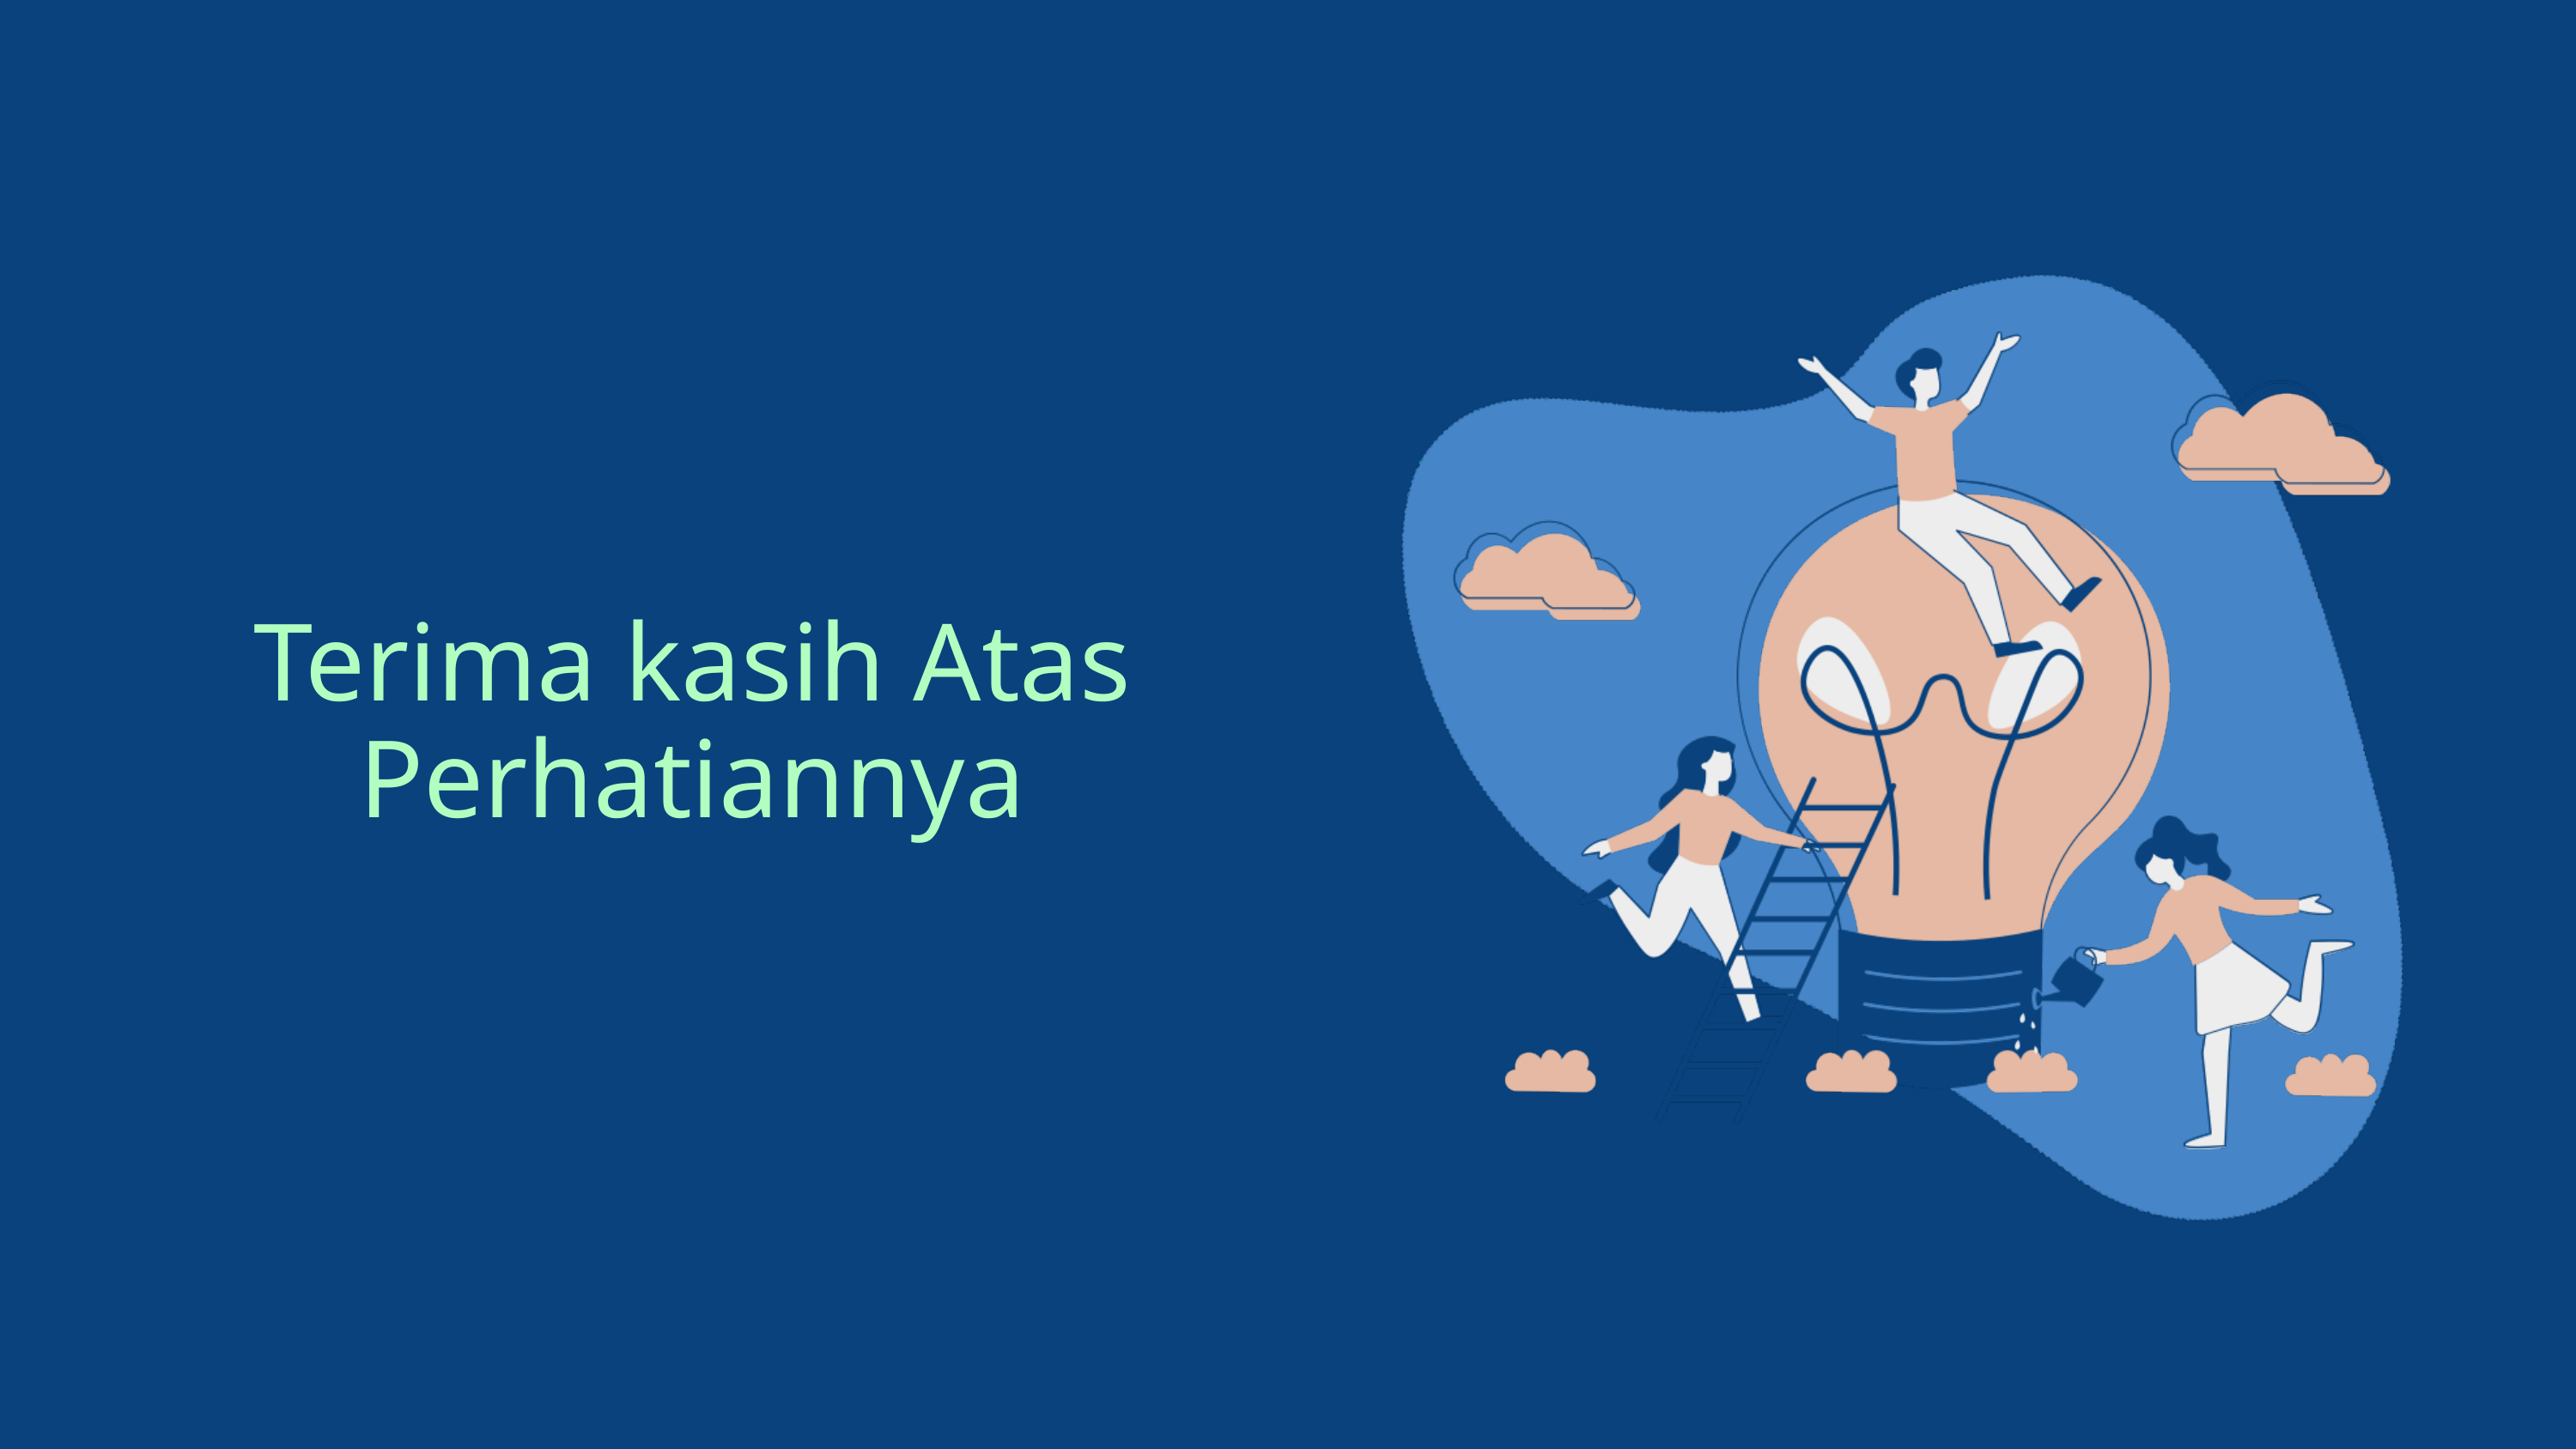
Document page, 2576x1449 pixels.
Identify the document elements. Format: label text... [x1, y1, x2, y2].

picture [1267, 141, 2576, 1449]
text_box Terima kasih Atas Perhatiannya [149, 604, 1235, 840]
